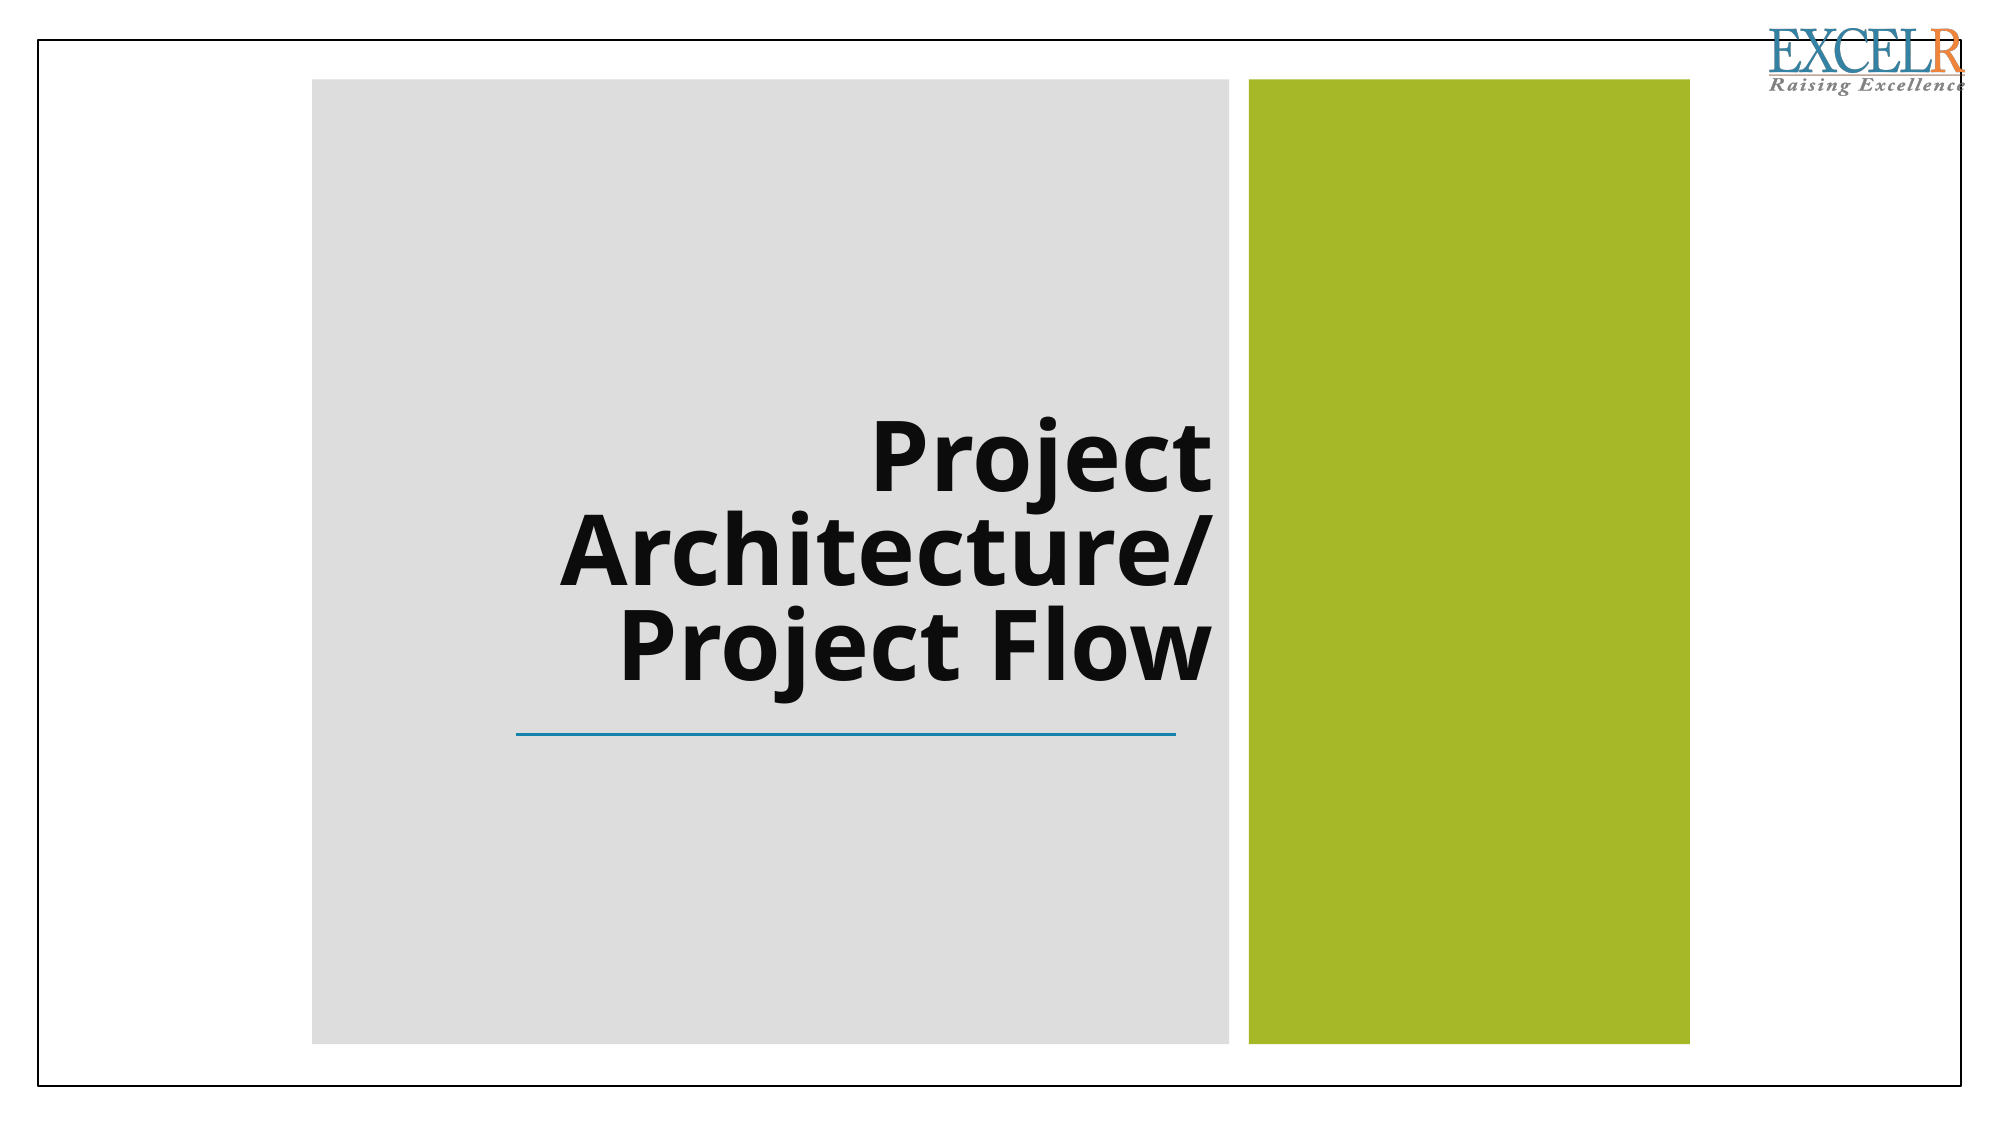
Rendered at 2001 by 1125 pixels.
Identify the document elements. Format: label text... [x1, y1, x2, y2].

text_box Project Architecture/ Project Flow [332, 160, 1230, 707]
picture [1769, 27, 1965, 96]
text_box [312, 79, 1230, 1045]
text_box [1248, 79, 1690, 1045]
